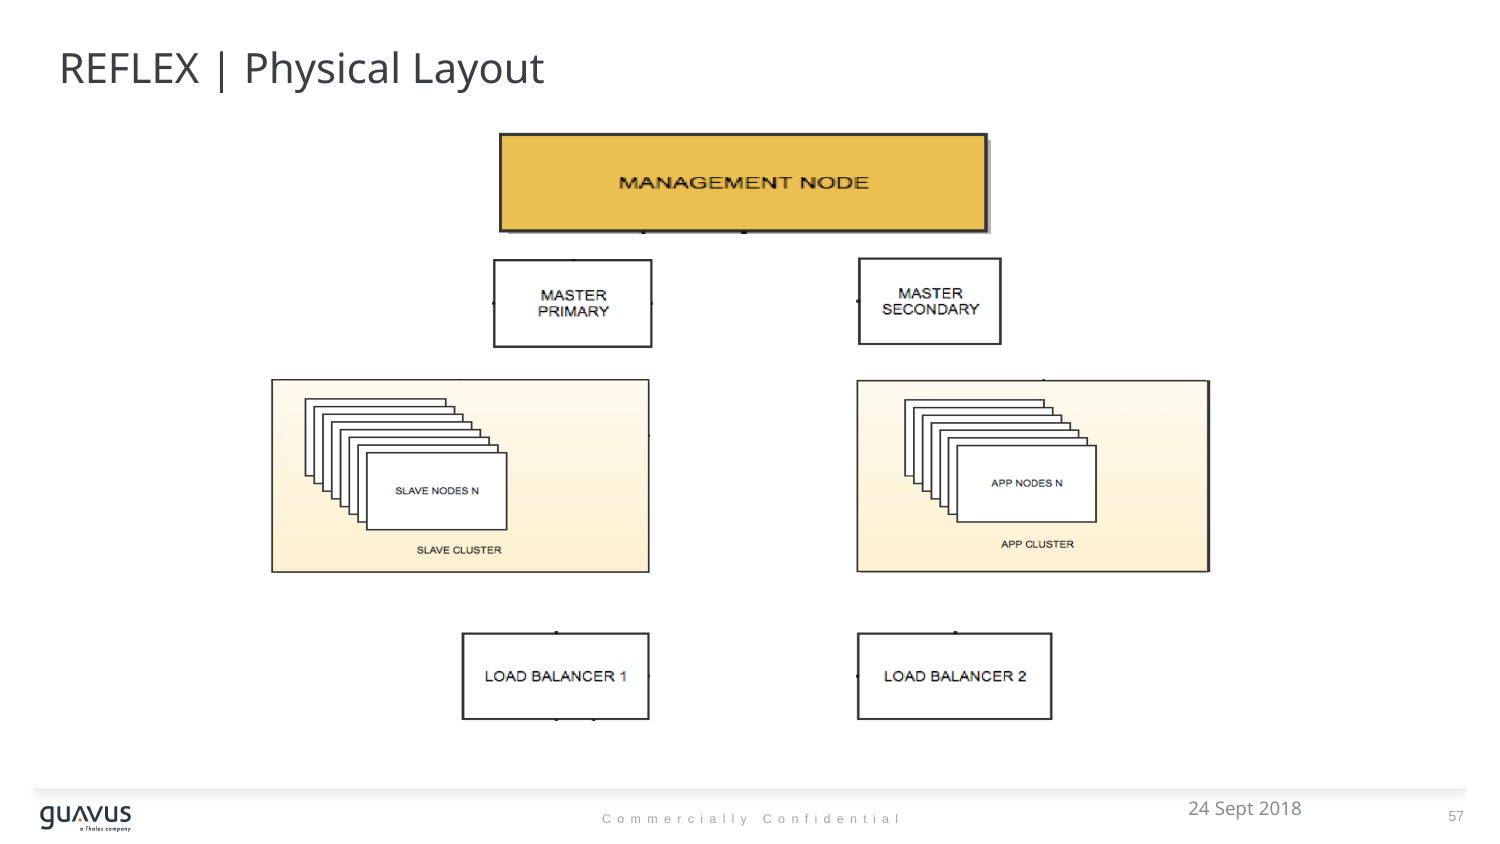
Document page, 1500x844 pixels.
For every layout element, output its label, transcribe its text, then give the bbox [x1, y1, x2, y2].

picture [27, 796, 146, 841]
title REFLEX | Physical Layout [43, 10, 1467, 130]
picture [459, 631, 650, 722]
picture [270, 379, 651, 574]
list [499, 132, 991, 234]
picture [491, 259, 653, 349]
picture [855, 256, 1004, 346]
picture [855, 631, 1054, 722]
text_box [855, 377, 1214, 573]
